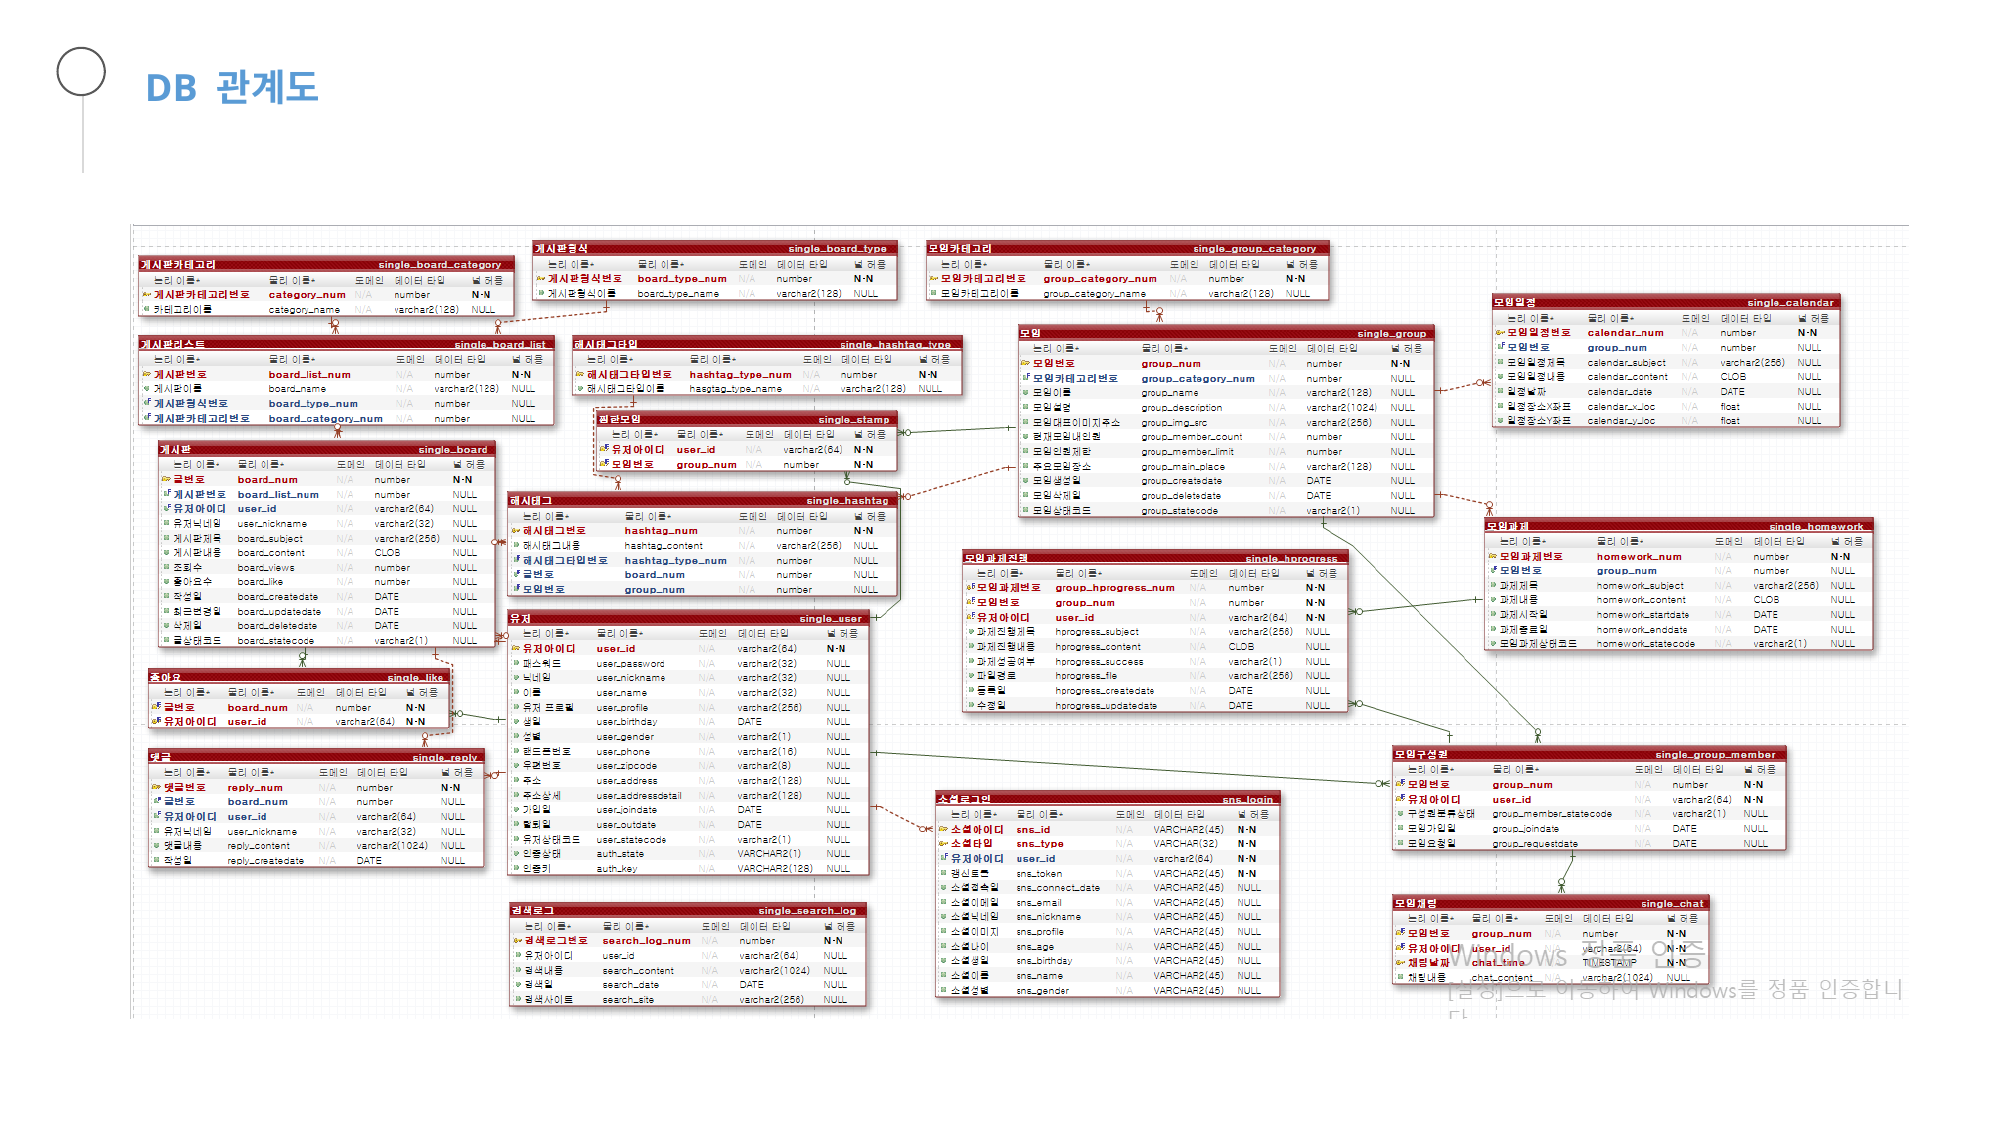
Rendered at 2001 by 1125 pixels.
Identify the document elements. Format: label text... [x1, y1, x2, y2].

text_box DB 관계도 [129, 56, 617, 153]
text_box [57, 47, 105, 173]
picture [130, 224, 1909, 1019]
